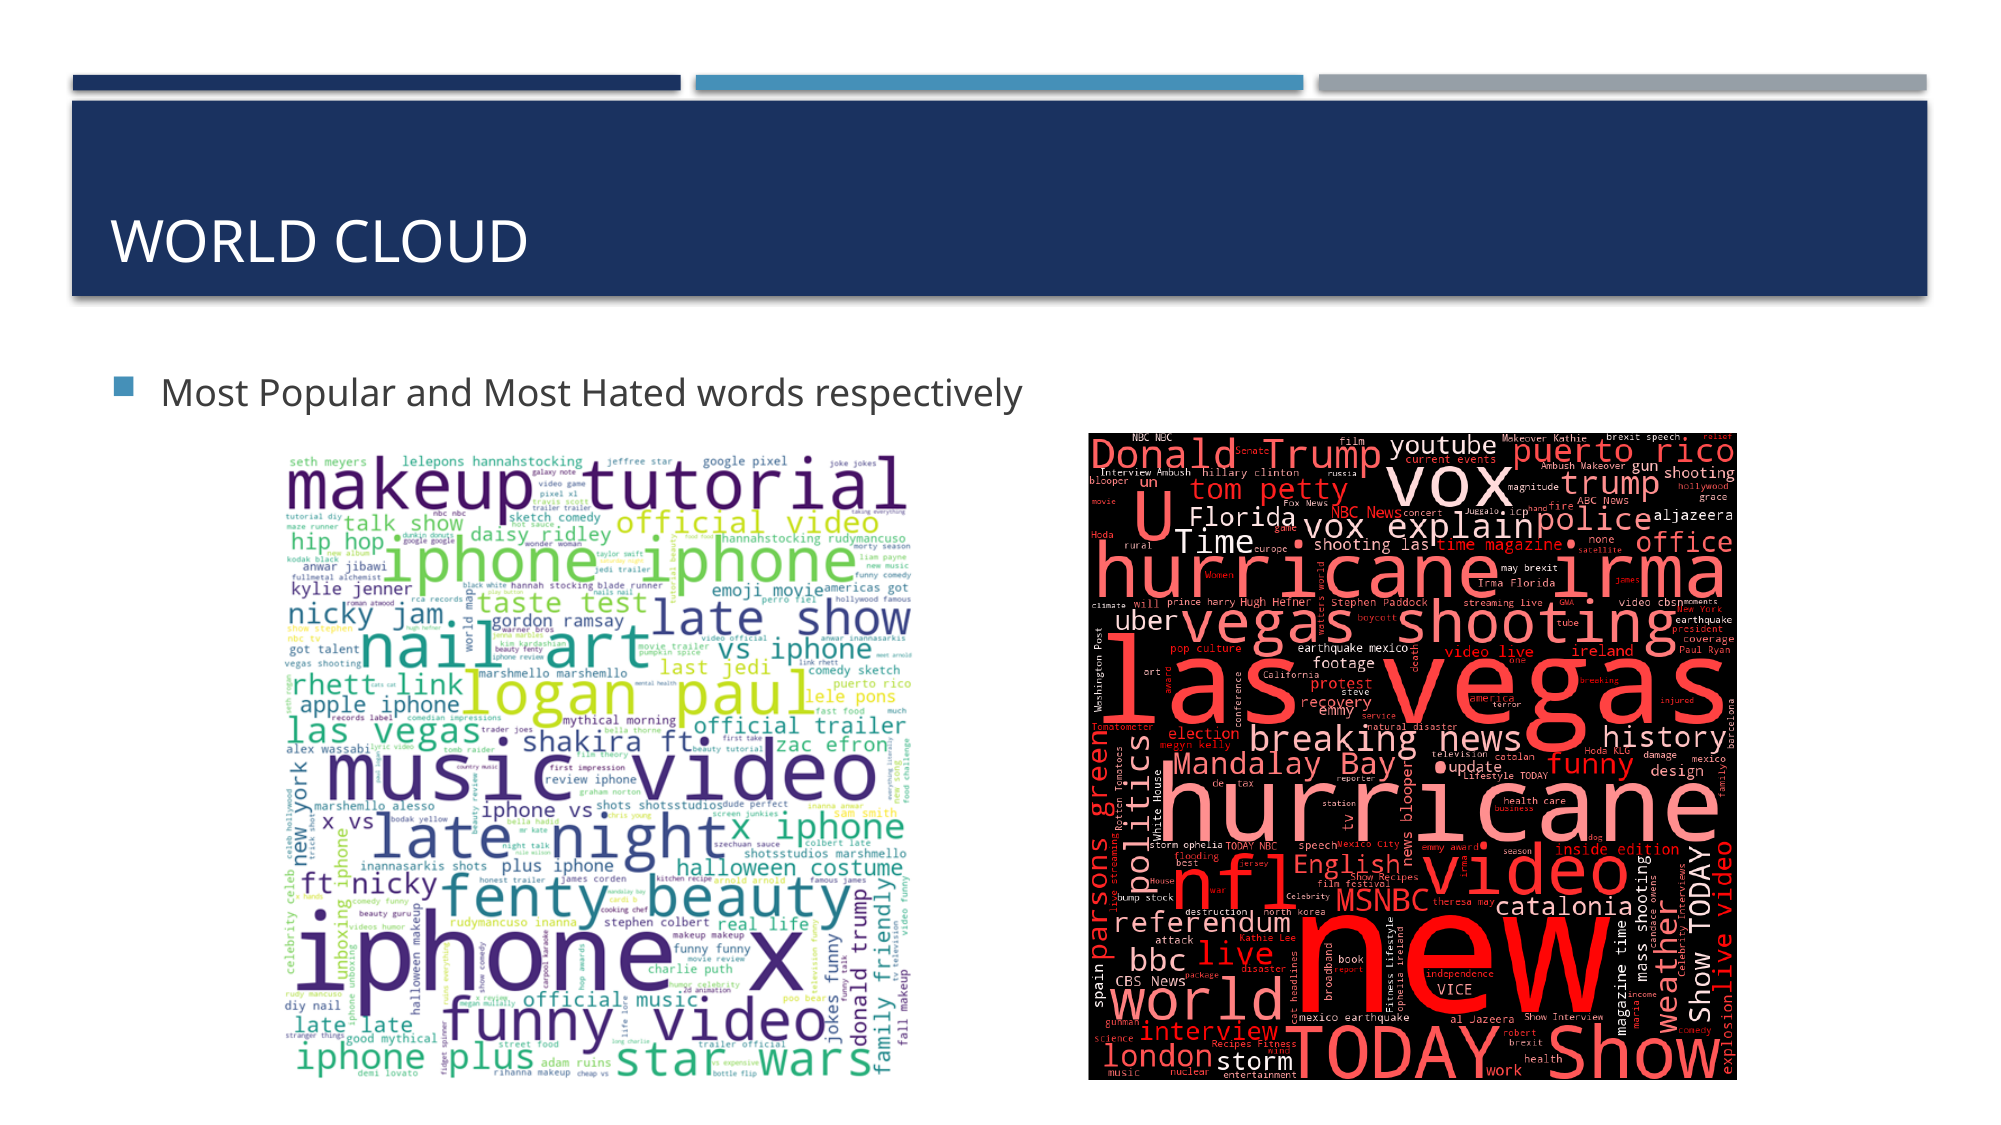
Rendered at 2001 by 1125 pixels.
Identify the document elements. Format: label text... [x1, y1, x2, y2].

picture [1079, 425, 1744, 1088]
list Most Popular and Most Hated words respectively [95, 357, 1905, 426]
picture [275, 447, 920, 1088]
title WORLD CLOUD [95, 115, 1905, 282]
